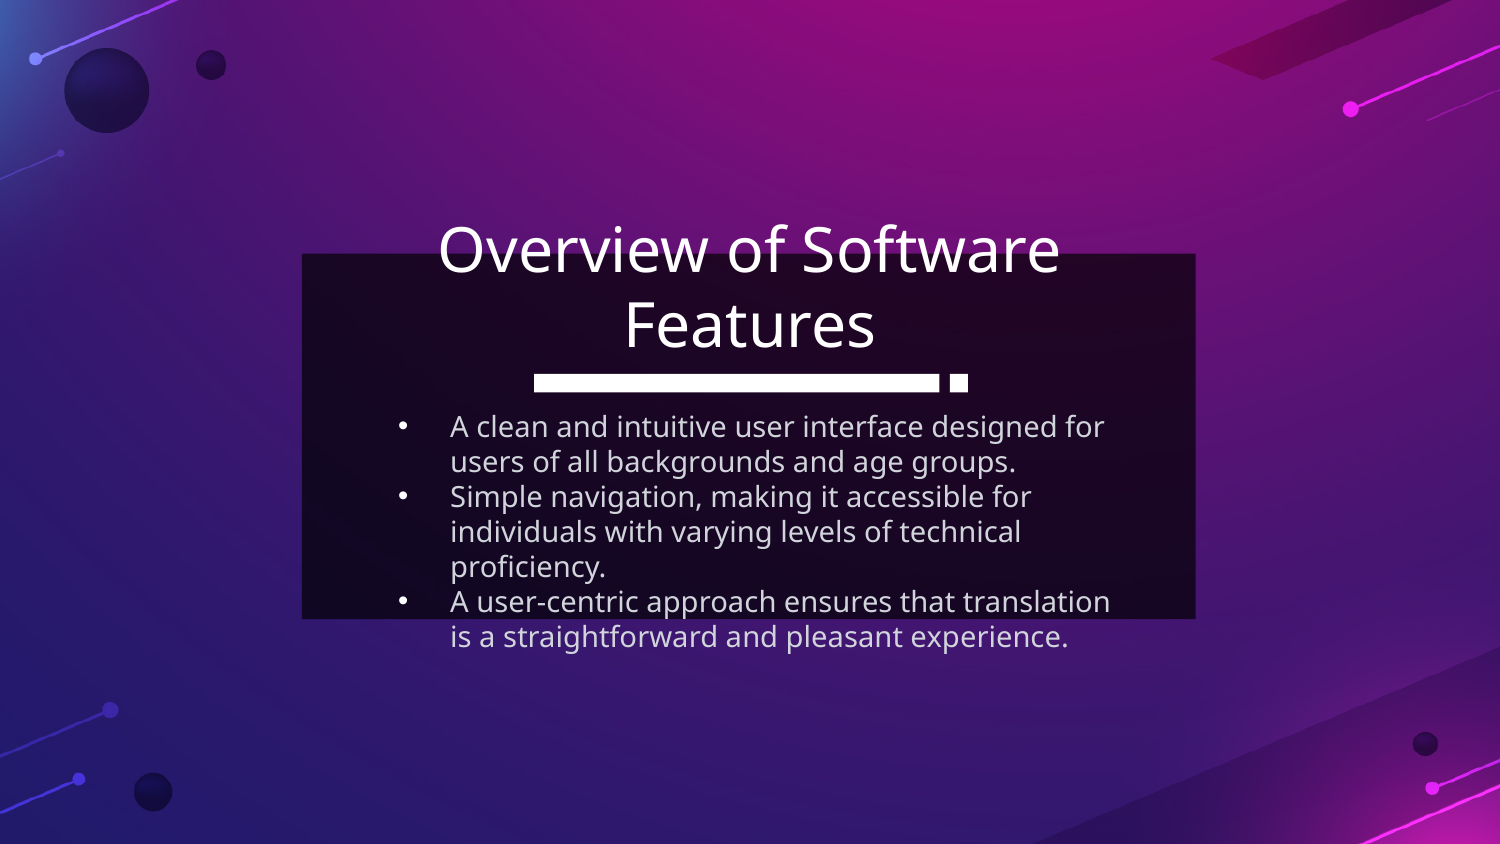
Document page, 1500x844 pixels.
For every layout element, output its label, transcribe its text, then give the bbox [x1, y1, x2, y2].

title Overview of Software Features [360, 284, 1140, 375]
subtitle A clean and intuitive user interface designed for users of all backgrounds and age groups. Simple navigation, making it accessible for individuals with varying levels of technical proficiency. A user-centric approach ensures that translation is a straightforward and pleasant experience. [360, 393, 1140, 618]
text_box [533, 373, 969, 393]
picture [0, 0, 1500, 844]
